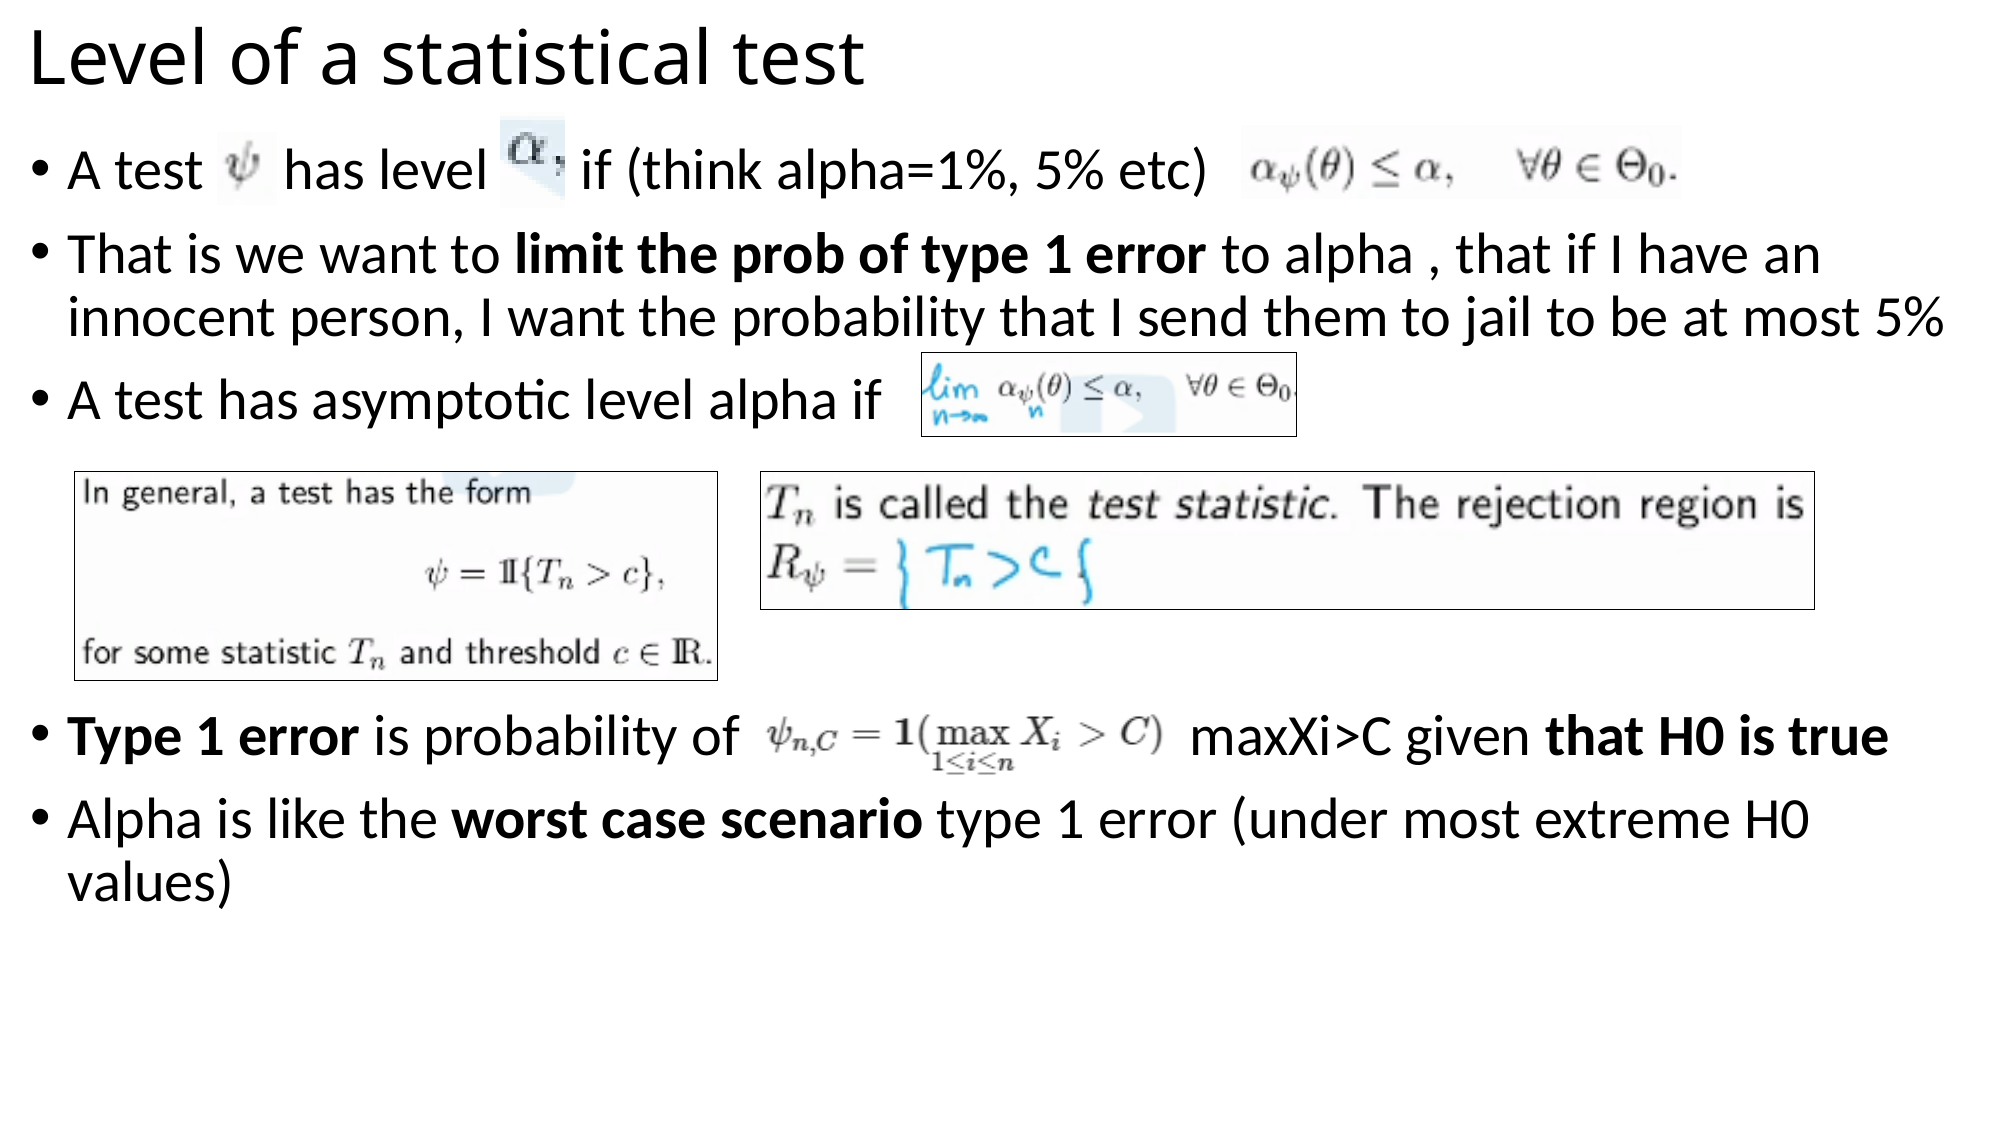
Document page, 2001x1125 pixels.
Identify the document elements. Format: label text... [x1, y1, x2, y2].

picture [760, 471, 1815, 610]
picture [1241, 125, 1682, 199]
title Level of a statistical test [12, 11, 1974, 109]
picture [217, 132, 277, 205]
list A test has level if (think alpha=1%, 5% etc) That is we want to limit the prob of type 1 error to alpha , that if I have an innocent person, I want the probability that I send them to jail to be at most 5% A test has asymptotic level alpha if Type 1 error is probability of maxXi>C given that H0 is true Alpha is like the worst case scenario type 1 error (under most extreme H0 values) [15, 131, 1974, 1108]
picture [74, 471, 718, 681]
picture [762, 695, 1183, 779]
picture [500, 112, 565, 208]
picture [921, 352, 1297, 437]
